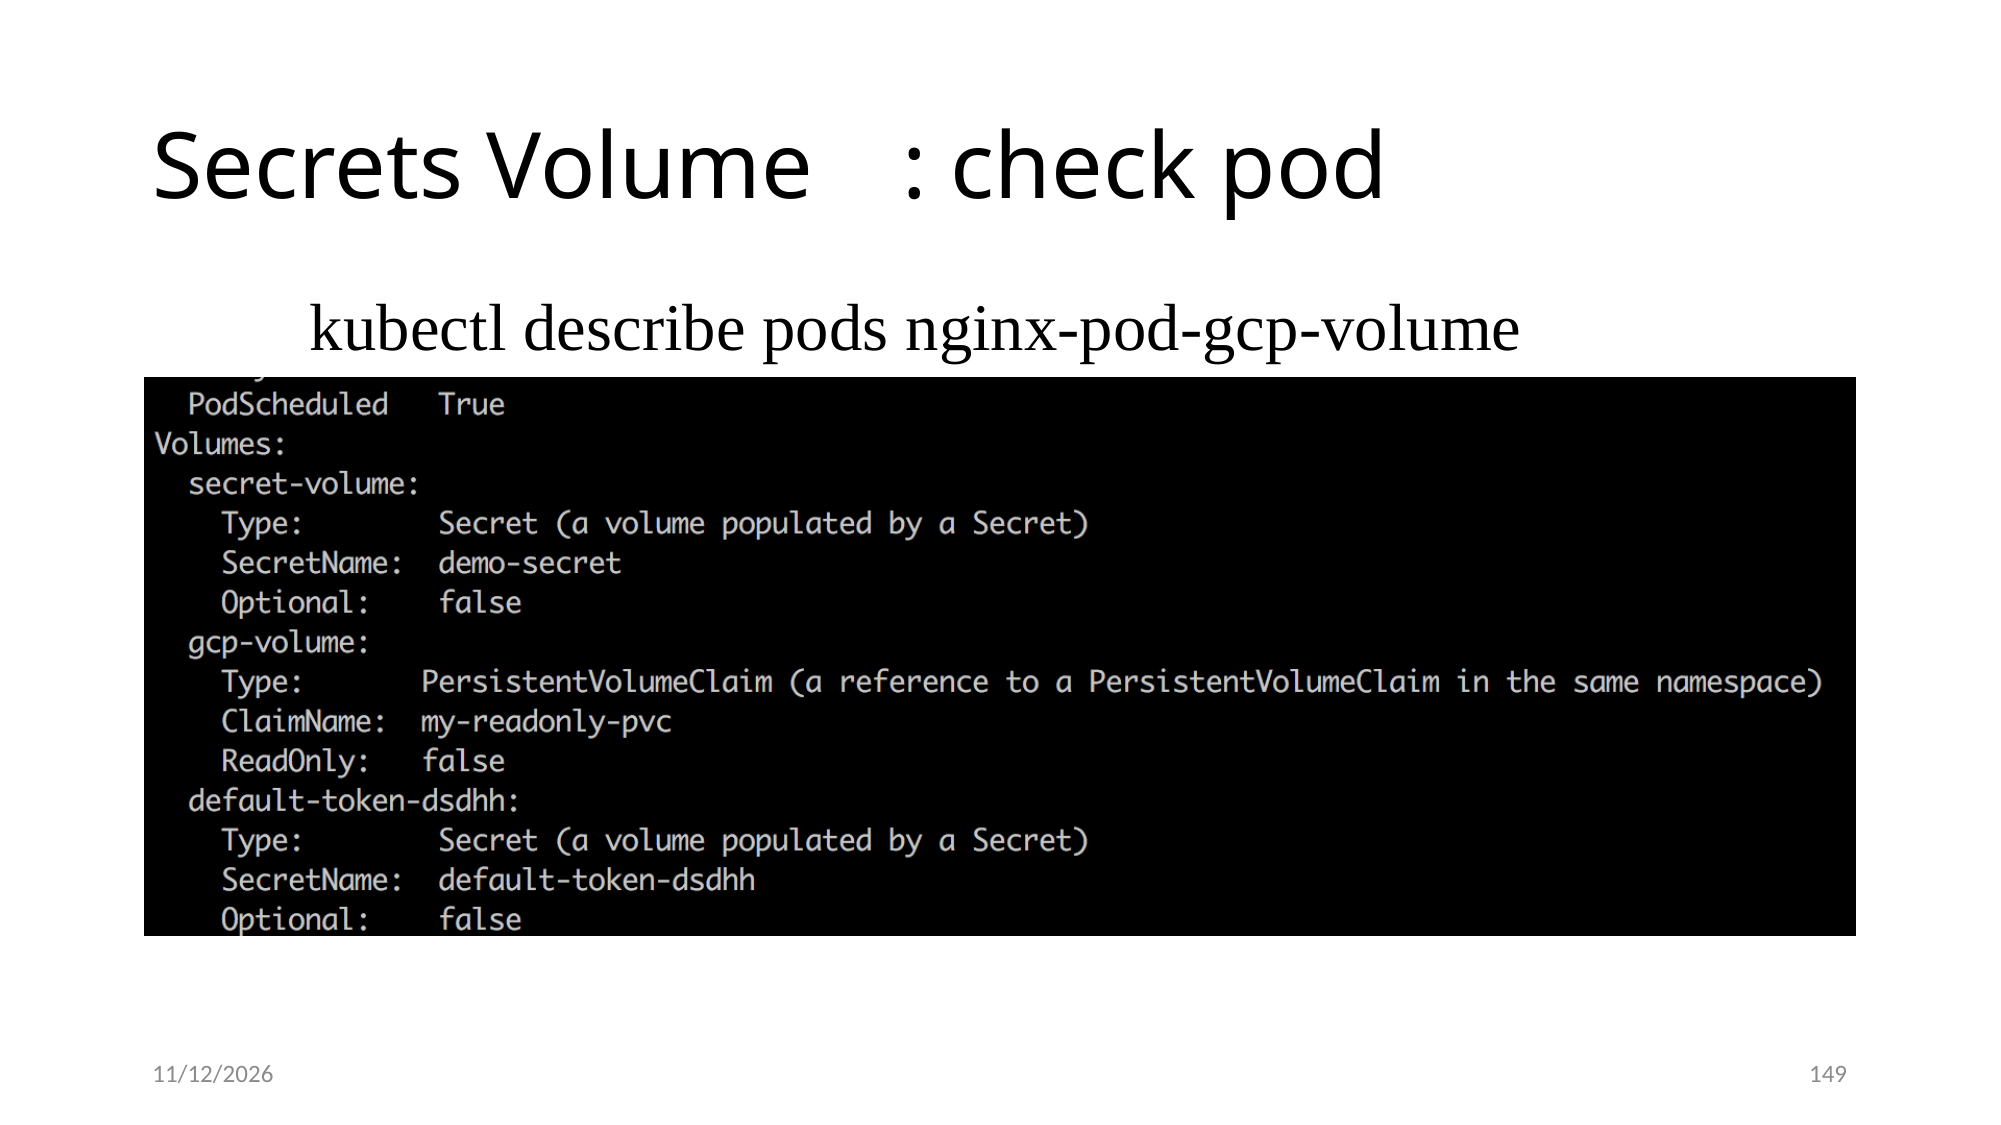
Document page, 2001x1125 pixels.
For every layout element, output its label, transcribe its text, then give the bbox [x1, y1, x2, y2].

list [144, 377, 1856, 936]
text_box kubectl describe pods nginx-pod-gcp-volume [295, 276, 1540, 372]
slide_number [137, 1042, 588, 1103]
slide_number 149 [1412, 1042, 1863, 1103]
title Secrets Volume : check pod [137, 59, 1863, 278]
